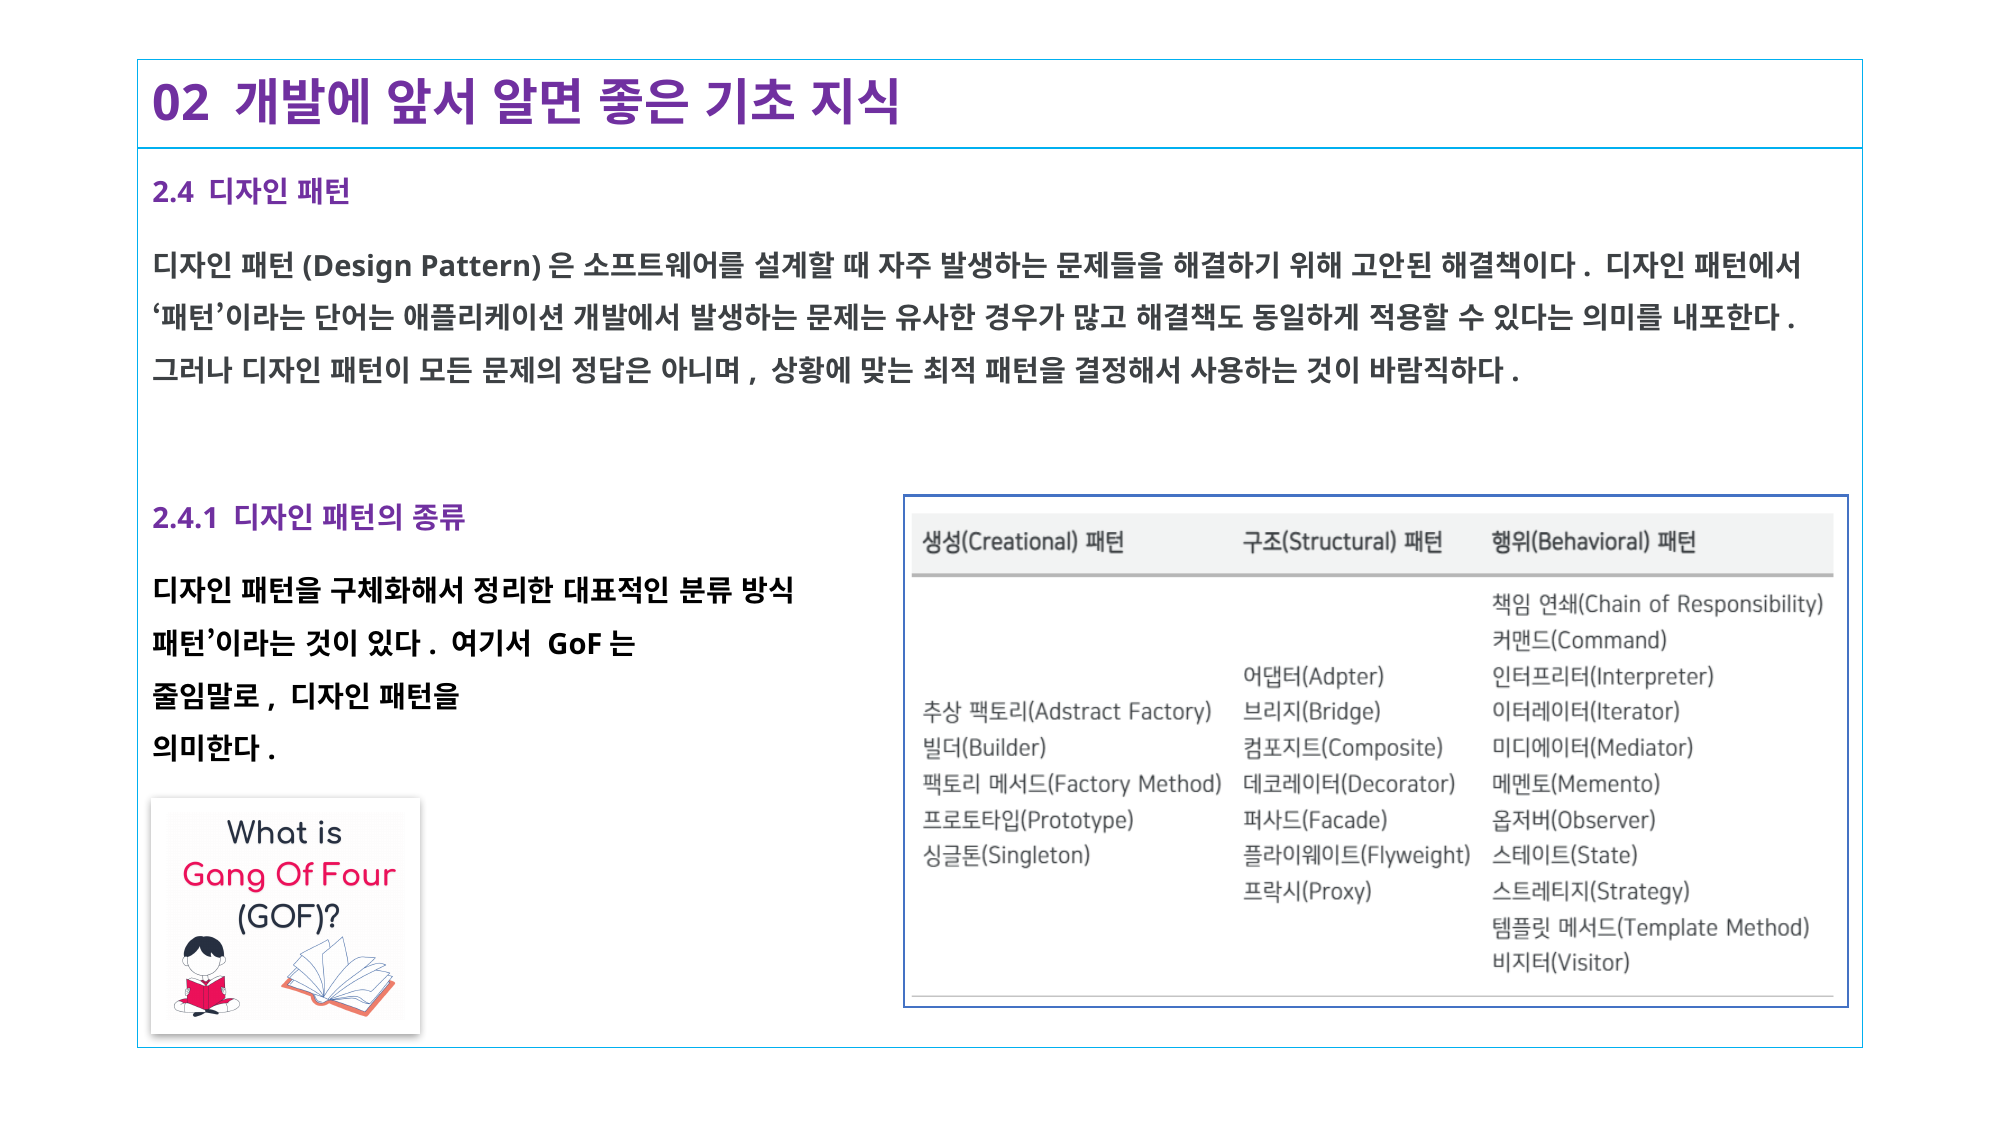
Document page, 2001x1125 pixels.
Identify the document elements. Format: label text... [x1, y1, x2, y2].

list 2.4 디자인 패턴 디자인 패턴(Design Pattern)은 소프트웨어를 설계할 때 자주 발생하는 문제들을 해결하기 위해 고안된 해결책이다. 디자인 패턴에서 ‘패턴’이라는 단어는 애플리케이션 개발에서 발생하는 문제는 유사한 경우가 많고 해결책도 동일하게 적용할 수 있다는 의미를 내포한다. 그러나 디자인 패턴이 모든 문제의 정답은 아니며, 상황에 맞는 최적 패턴을 결정해서 사용하는 것이 바람직하다. 2.4.1 디자인 패턴의 종류 디자인 패턴을 구체화해서 정리한 대표적인 분류 방식 으로 ‘GoF 디자의 패턴’이라는 것이 있다. 여기서 GoF는 ‘Gang of Four(4인방)’의 줄임말로, 디자인 패턴을 구체화하고 체계화해서 분류한 4명의 인물을 의미한다. [137, 148, 1863, 1048]
title 02 개발에 앞서 알면 좋은 기초 지식 [137, 59, 1863, 148]
picture [165, 812, 405, 1020]
picture [904, 496, 1847, 1007]
